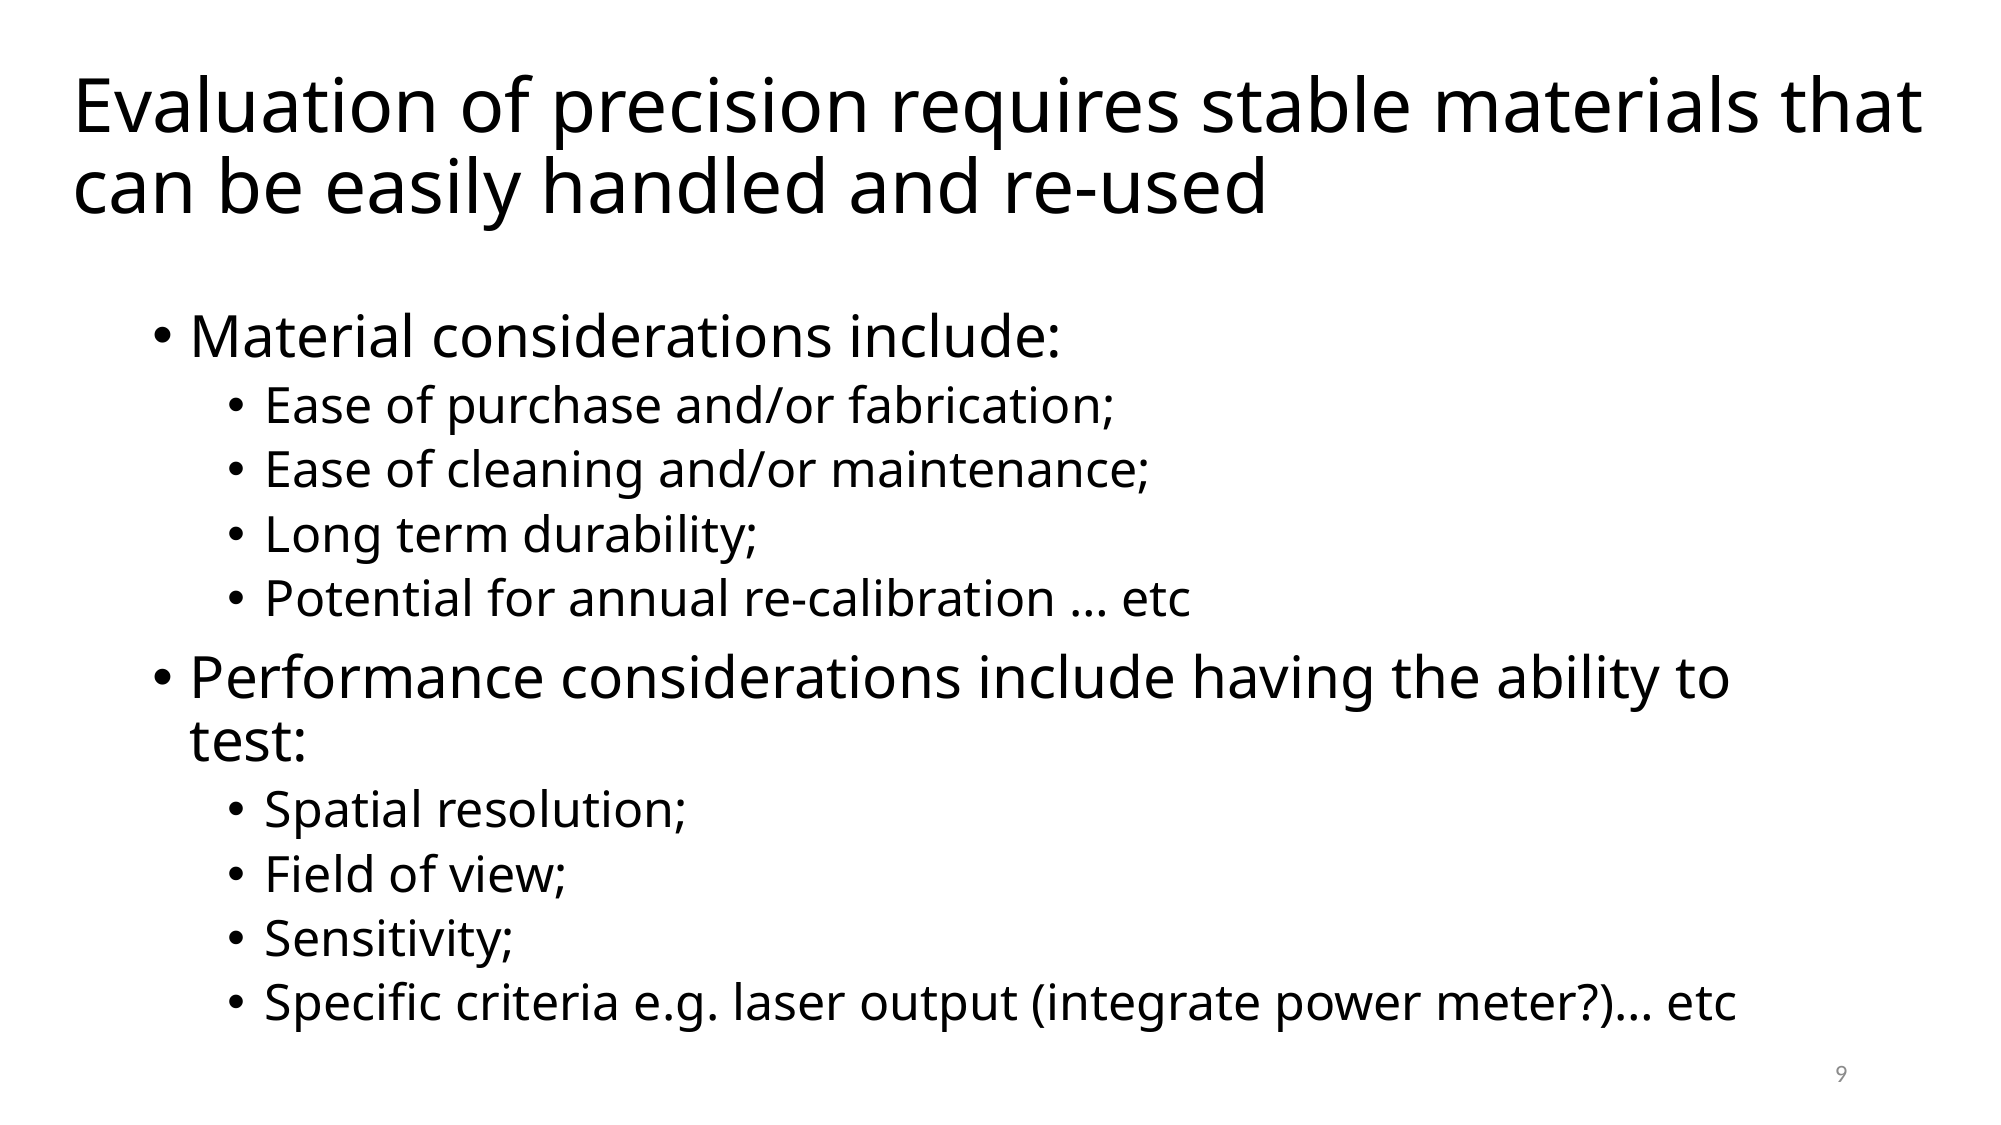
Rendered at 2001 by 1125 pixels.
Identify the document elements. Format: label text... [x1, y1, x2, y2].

title Evaluation of precision requires stable materials that can be easily handled and re-used [57, 59, 1940, 278]
slide_number 8 [1412, 1042, 1863, 1103]
list Material considerations include: Ease of purchase and/or fabrication; Ease of cleaning and/or maintenance; Long term durability; Potential for annual re-calibration … etc Performance considerations include having the ability to test: Spatial resolution; Field of view; Sensitivity; Specific criteria e.g. laser output (integrate power meter?)… etc [137, 299, 1863, 1014]
